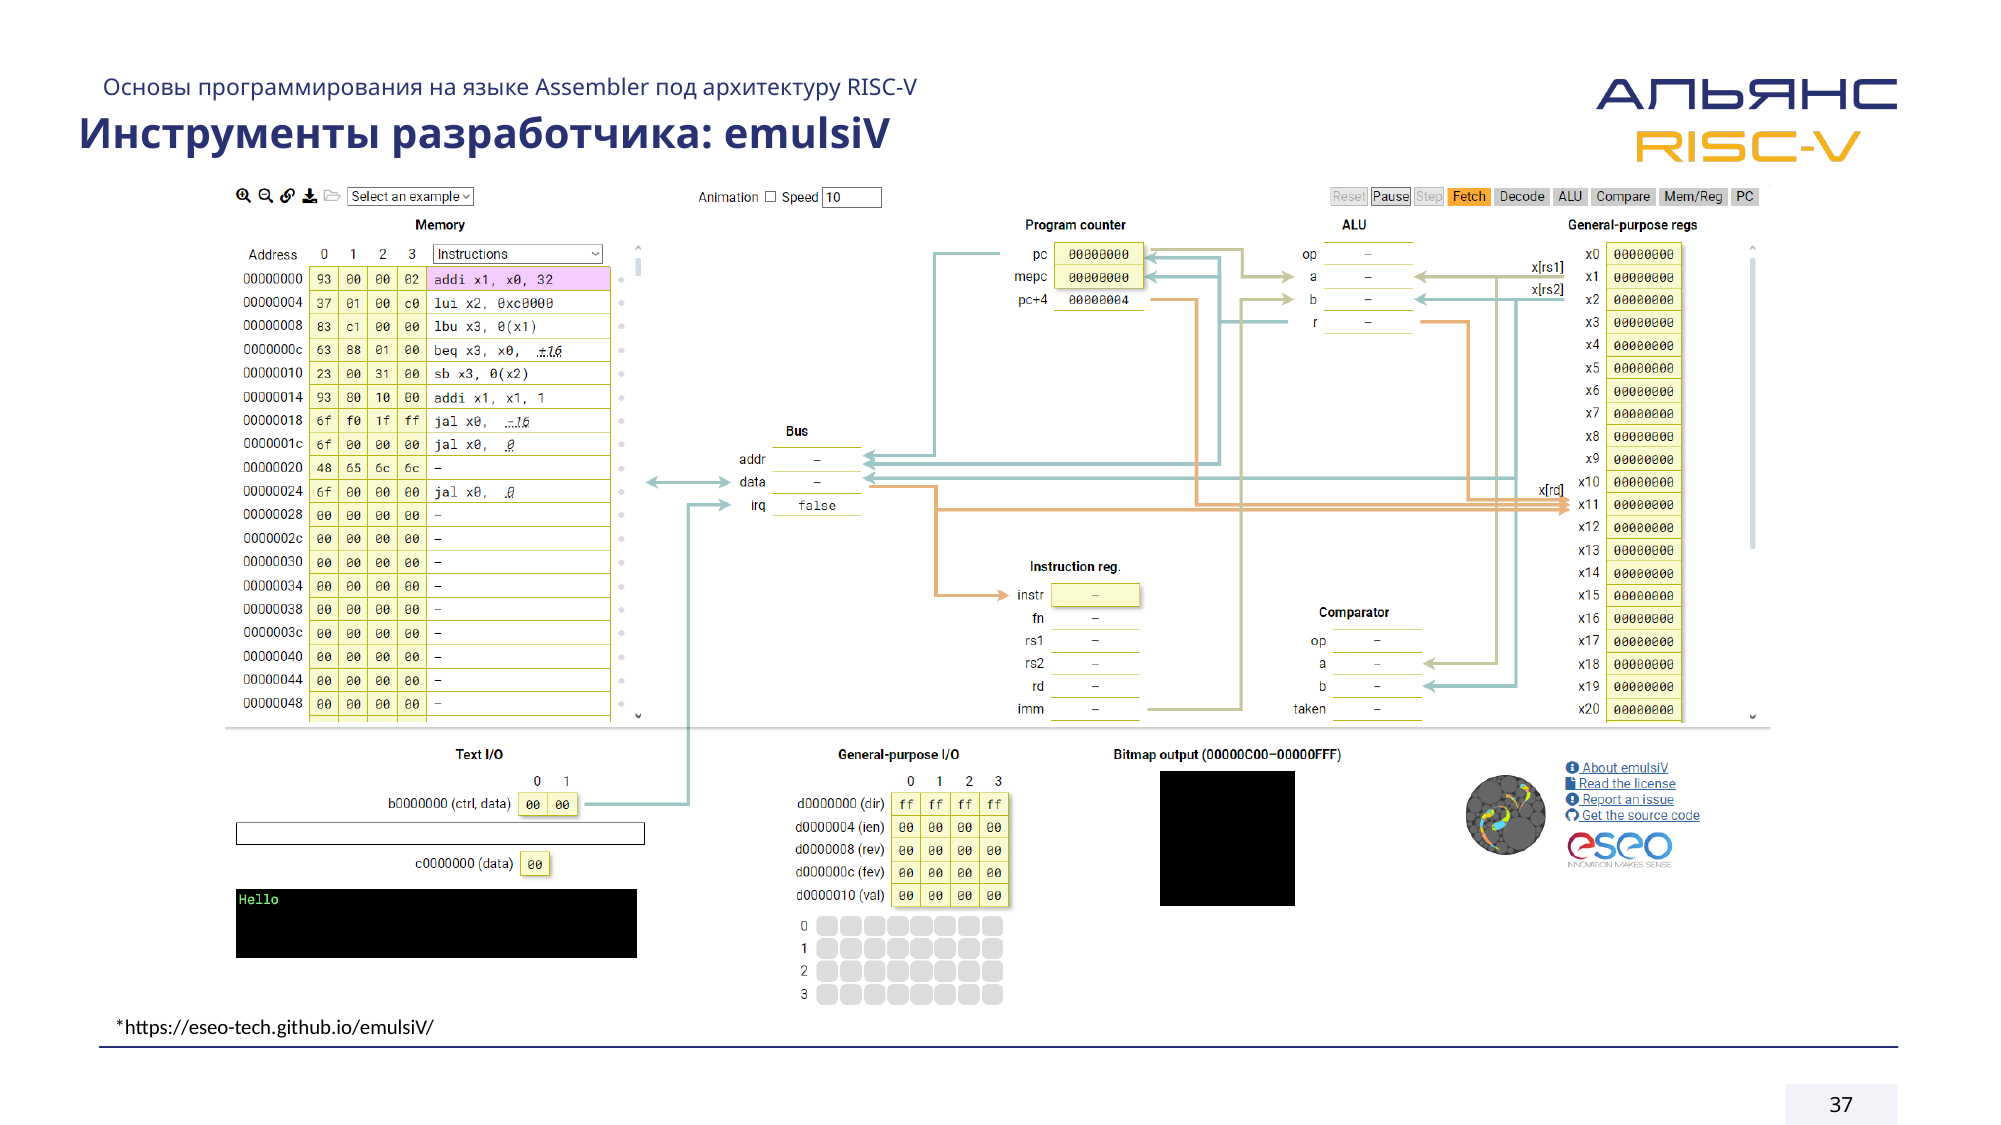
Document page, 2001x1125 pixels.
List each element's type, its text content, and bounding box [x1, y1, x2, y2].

text_box Инструменты разработчика: emulsiV [63, 99, 906, 165]
text_box 37 [1785, 1084, 1898, 1125]
text_box Основы программирования на языке Assembler под архитектуру RISC-V [88, 65, 1624, 108]
picture [225, 185, 1775, 1010]
picture [1595, 79, 1898, 162]
text_box *https://eseo-tech.github.io/emulsiV/ [99, 1006, 1100, 1046]
